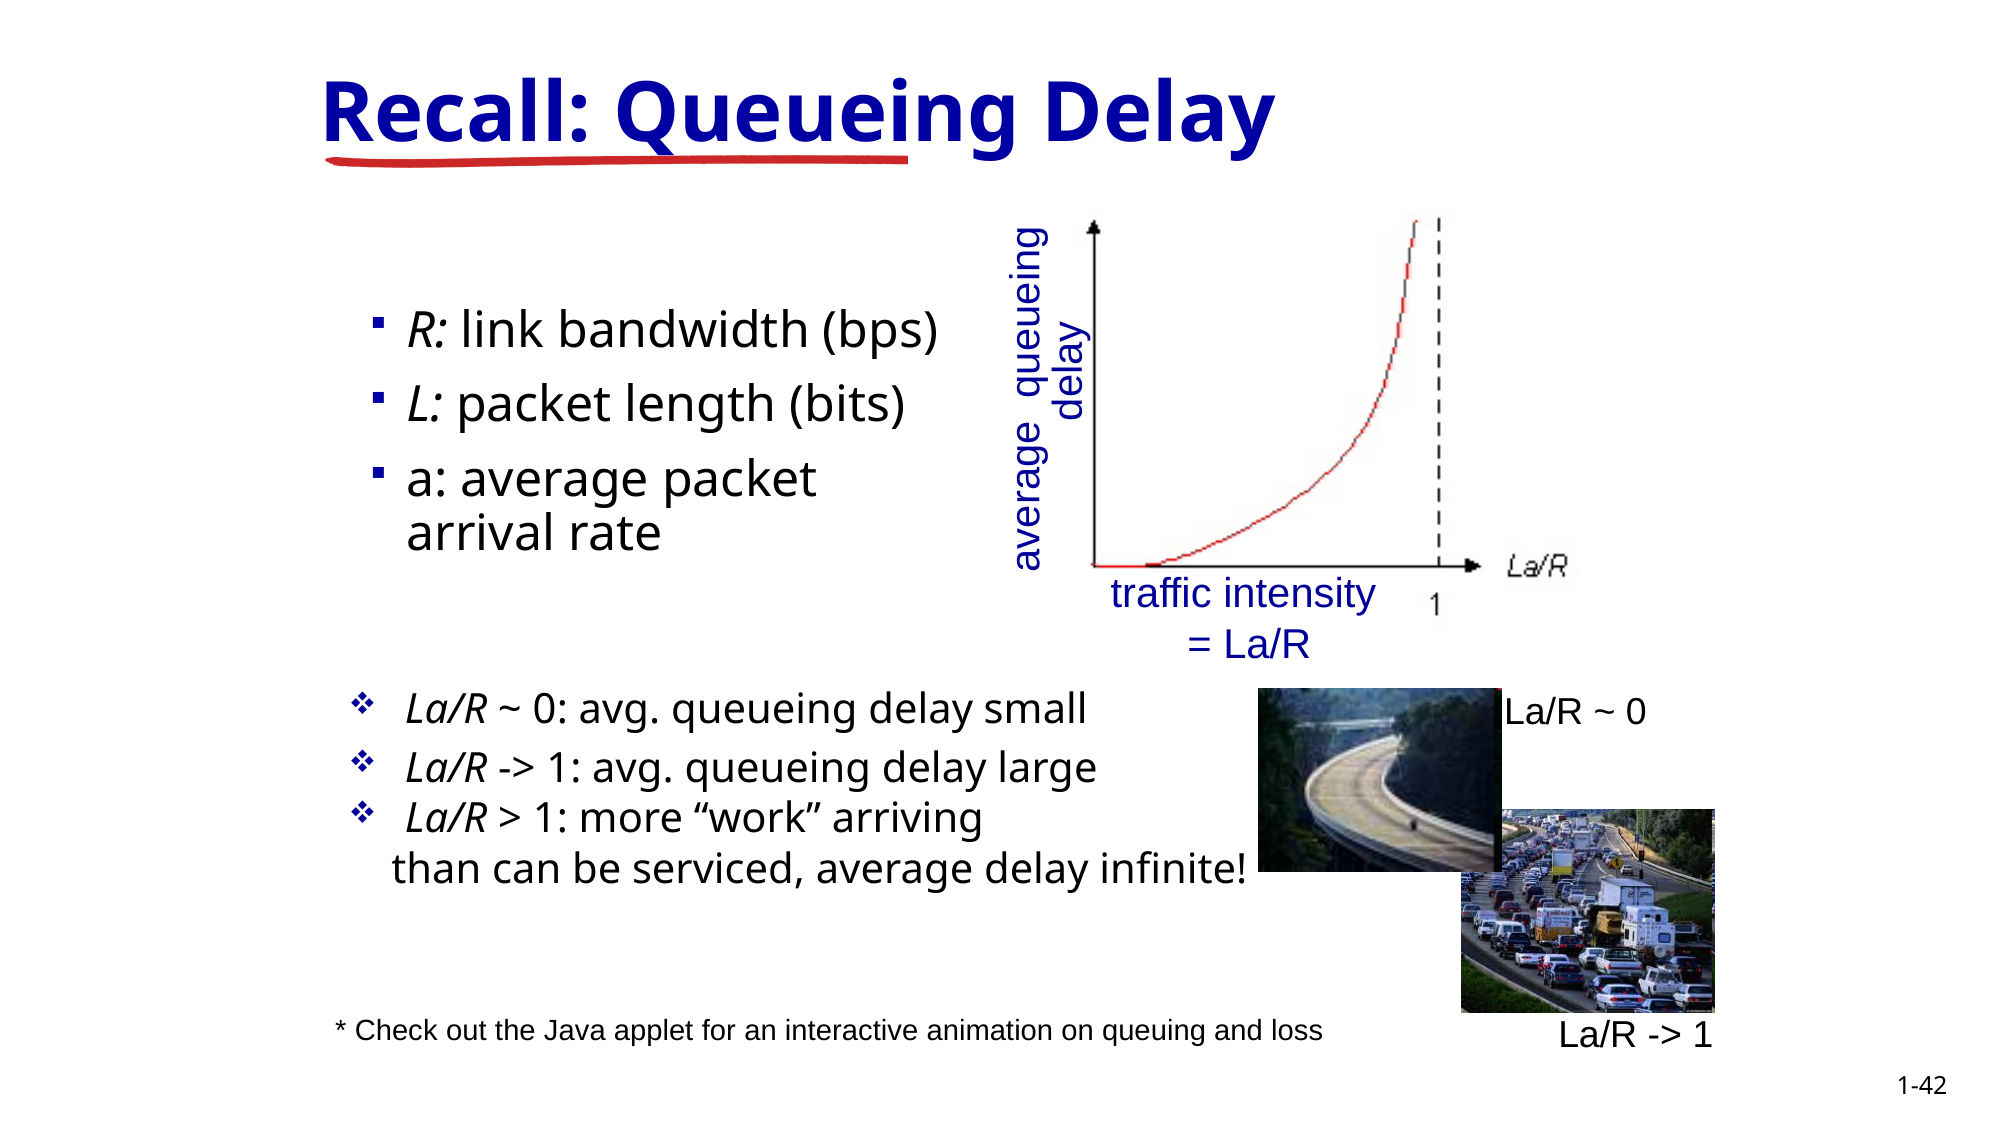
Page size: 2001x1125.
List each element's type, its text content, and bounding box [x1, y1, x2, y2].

text_box La/R ~ 0: avg. queueing delay small La/R -> 1: avg. queueing delay large La/R > 1: more “work” arriving than can be serviced, average delay infinite! [333, 674, 1478, 992]
title Recall: Queueing Delay [304, 20, 1580, 208]
text_box La/R ~ 0 [1489, 679, 1662, 740]
text_box * Check out the Java applet for an interactive animation on queuing and loss [320, 1003, 1340, 1054]
slide_number 1-42 [1512, 1056, 1963, 1117]
text_box La/R -> 1 [1543, 1002, 1729, 1056]
text_box traffic intensity = La/R [936, 641, 1562, 649]
picture [321, 139, 1724, 641]
picture [1258, 688, 1715, 1013]
list R: link bandwidth (bps) L: packet length (bits) a: average packet arrival rate [333, 296, 908, 589]
